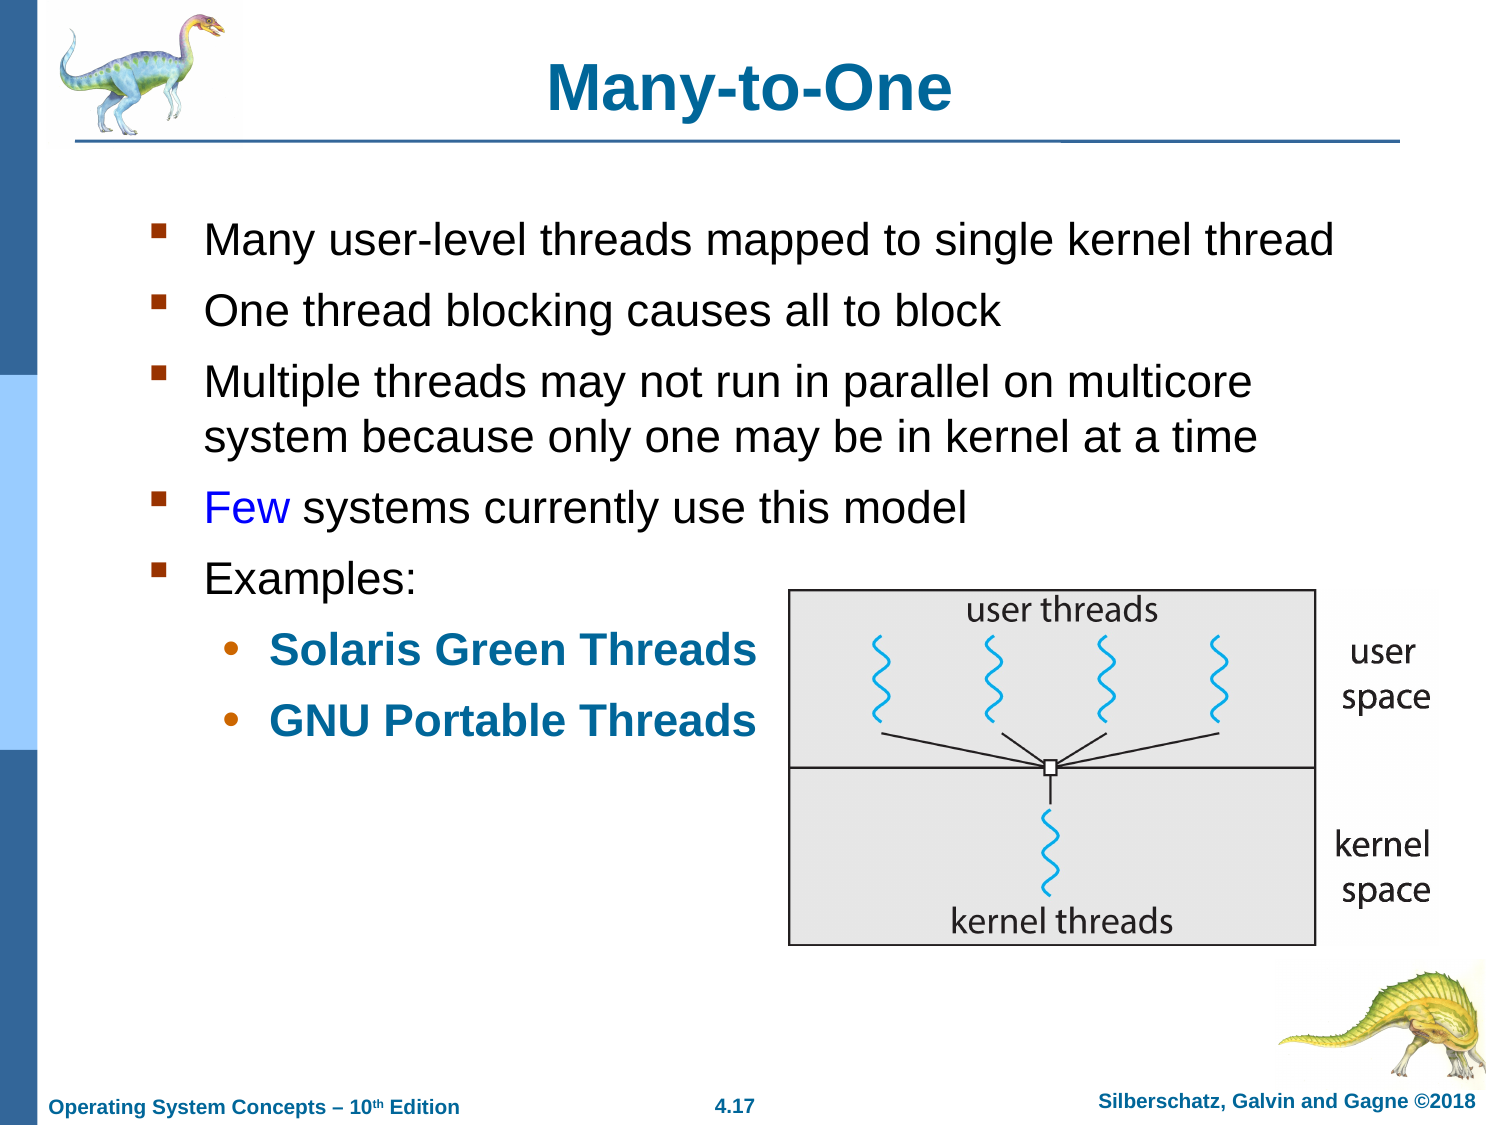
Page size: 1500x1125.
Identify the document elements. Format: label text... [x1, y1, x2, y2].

picture [46, 0, 243, 149]
title Many-to-One [75, 36, 1425, 132]
picture [1275, 959, 1486, 1090]
list Many user-level threads mapped to single kernel thread One thread blocking causes all to block Multiple threads may not run in parallel on multicore system because only one may be in kernel at a time Few systems currently use this model Examples: Solaris Green Threads GNU Portable Threads [132, 202, 1399, 946]
picture [788, 589, 1439, 946]
